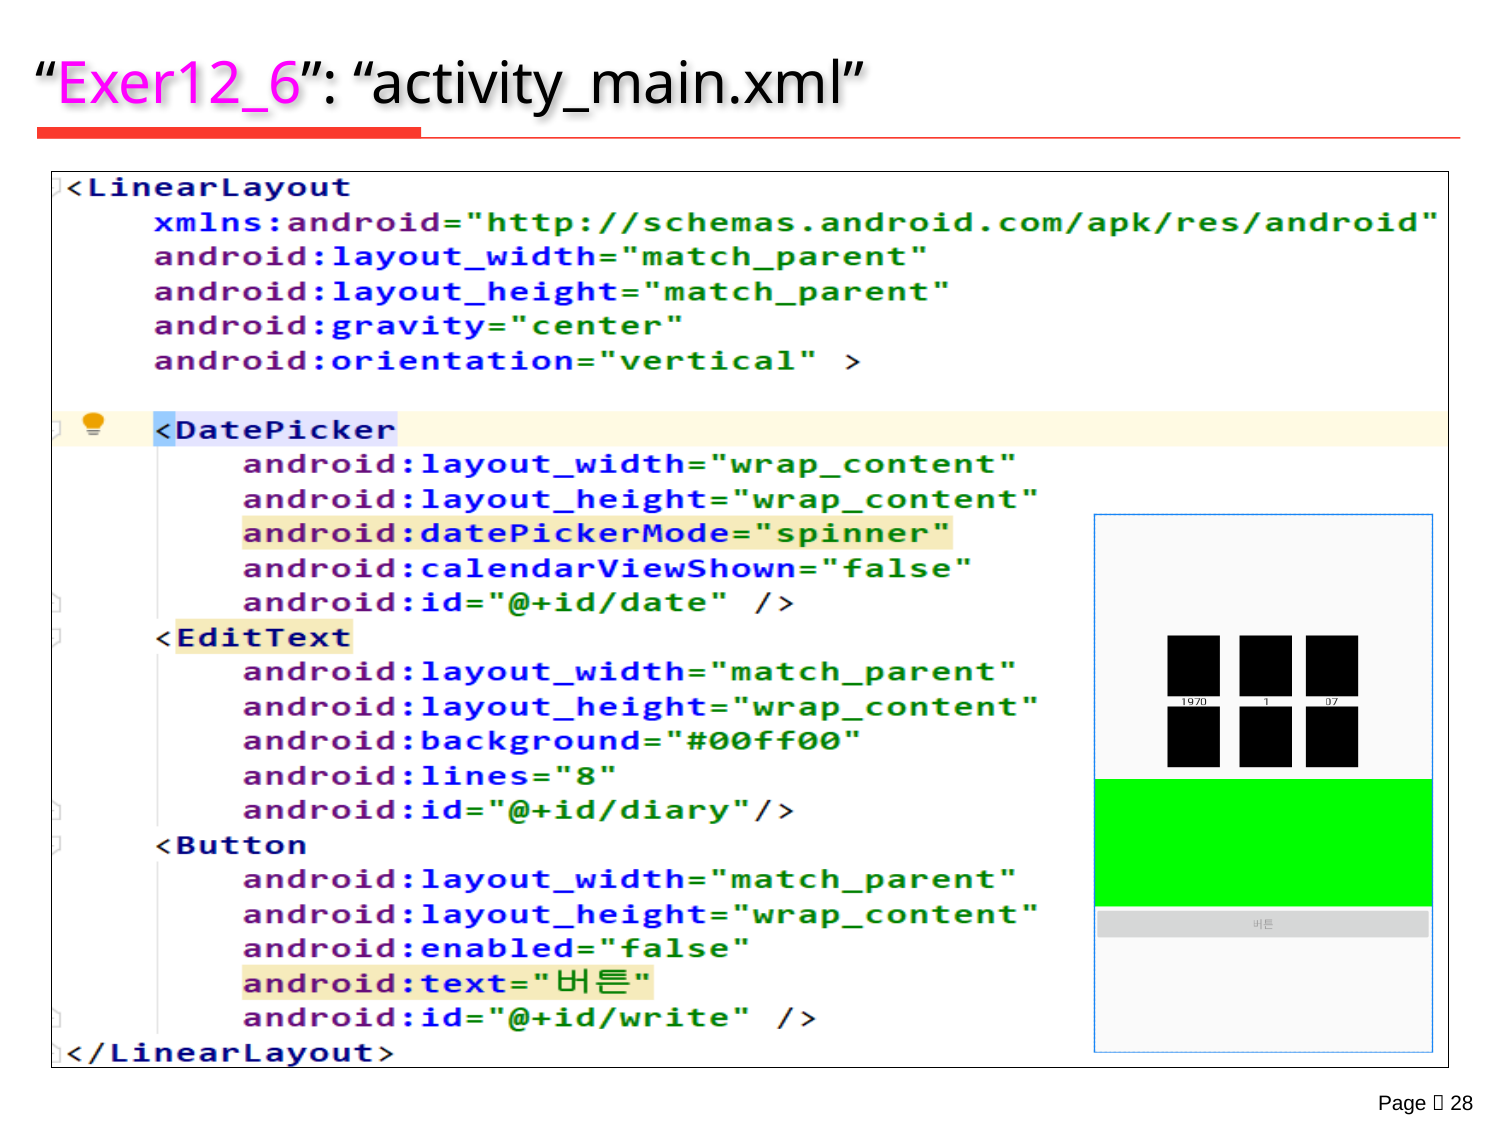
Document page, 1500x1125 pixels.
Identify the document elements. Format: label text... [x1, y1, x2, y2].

picture [50, 171, 1450, 1068]
title “Exer12_6”: “activity_main.xml” [35, 45, 1434, 141]
